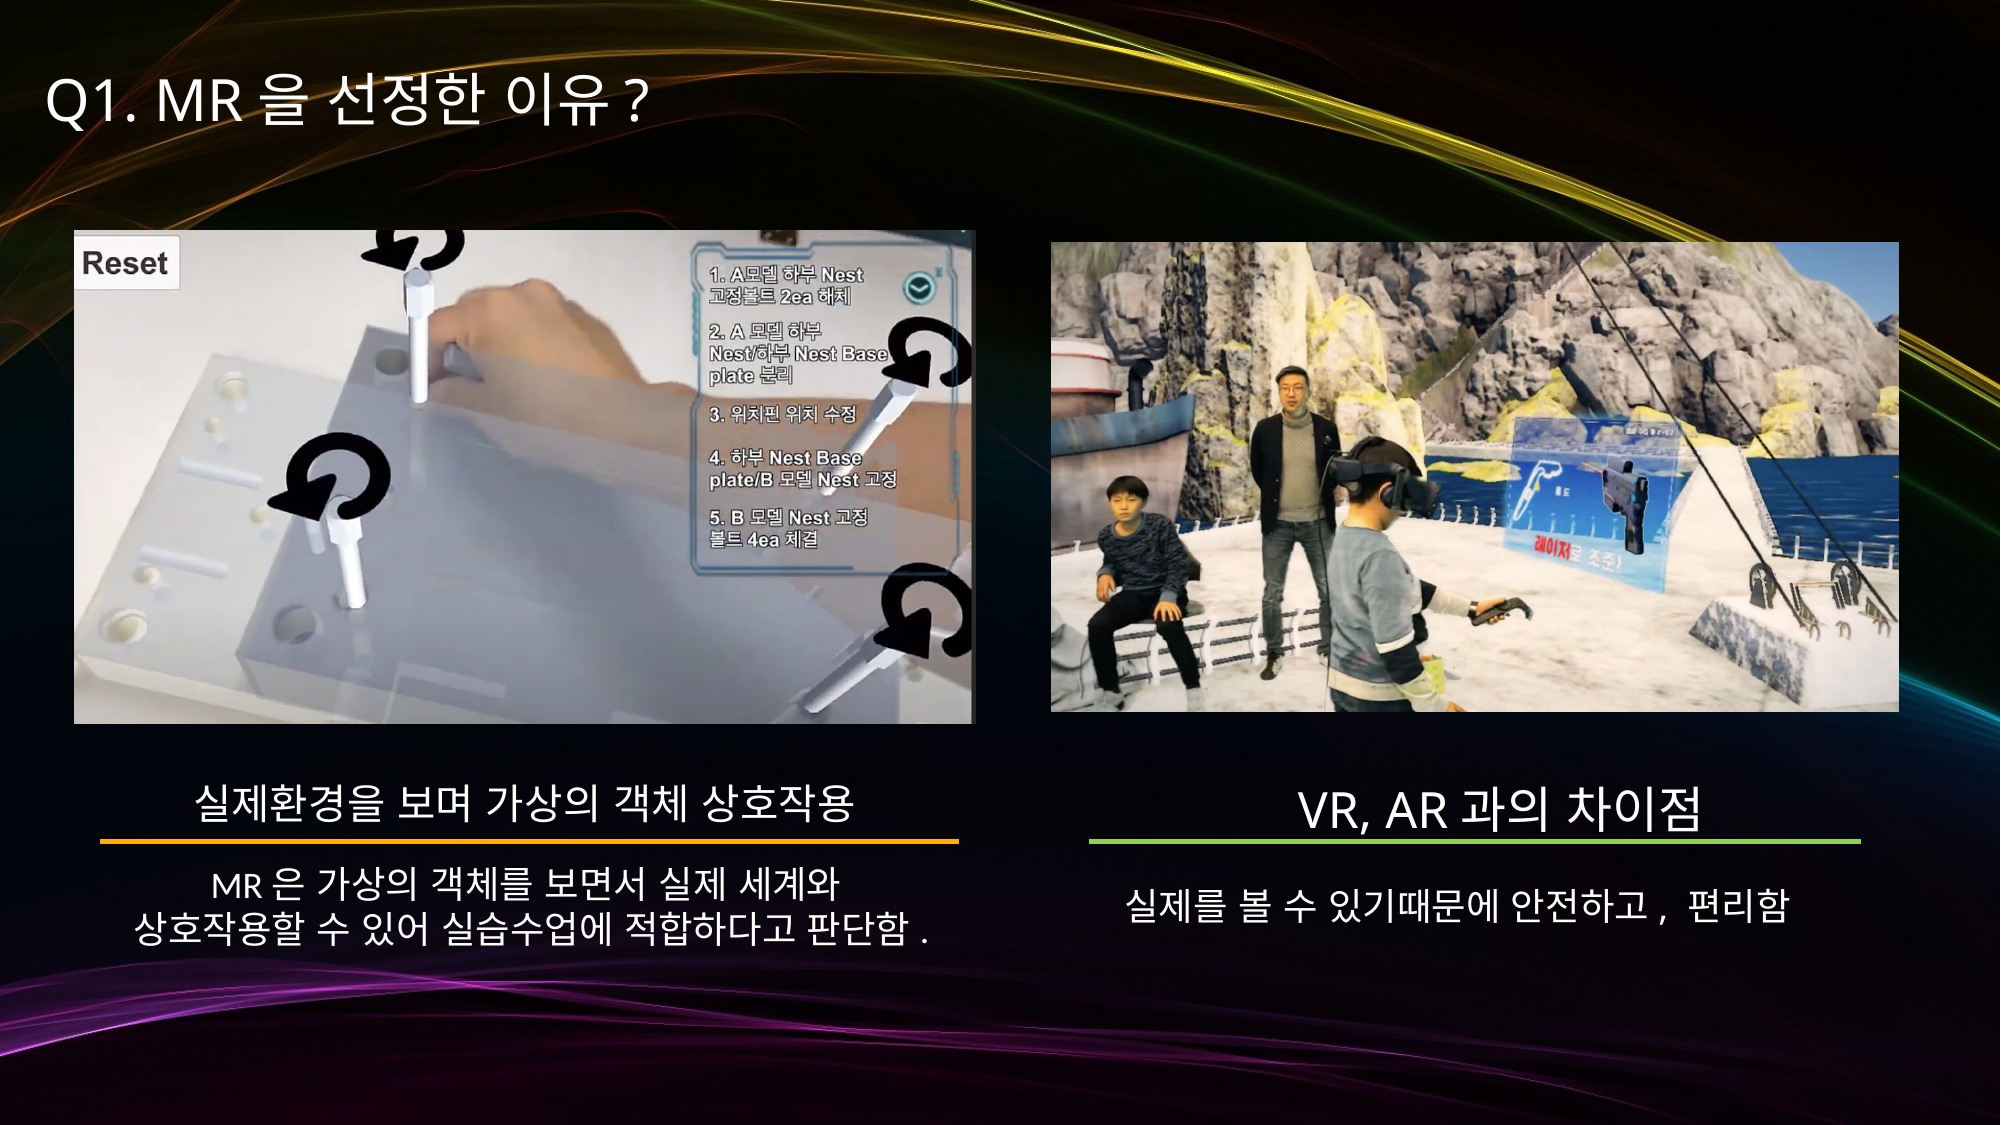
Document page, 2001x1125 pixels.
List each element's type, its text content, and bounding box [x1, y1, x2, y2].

text_box MR은 가상의 객체를 보면서 실제 세계와 상호작용할 수 있어 실습수업에 적합하다고 판단함. [74, 853, 989, 958]
text_box VR, AR과의 차이점 [1283, 770, 1720, 841]
text_box Q1. MR을 선정한 이유? [29, 56, 1172, 141]
picture [0, 0, 2000, 1125]
text_box 실제환경을 보며 가상의 객체 상호작용 [178, 770, 872, 836]
text_box VR, AR과의 차이점 [1283, 842, 1720, 846]
text_box 실제를 볼 수 있기때문에 안전하고, 편리함 [999, 875, 1915, 936]
